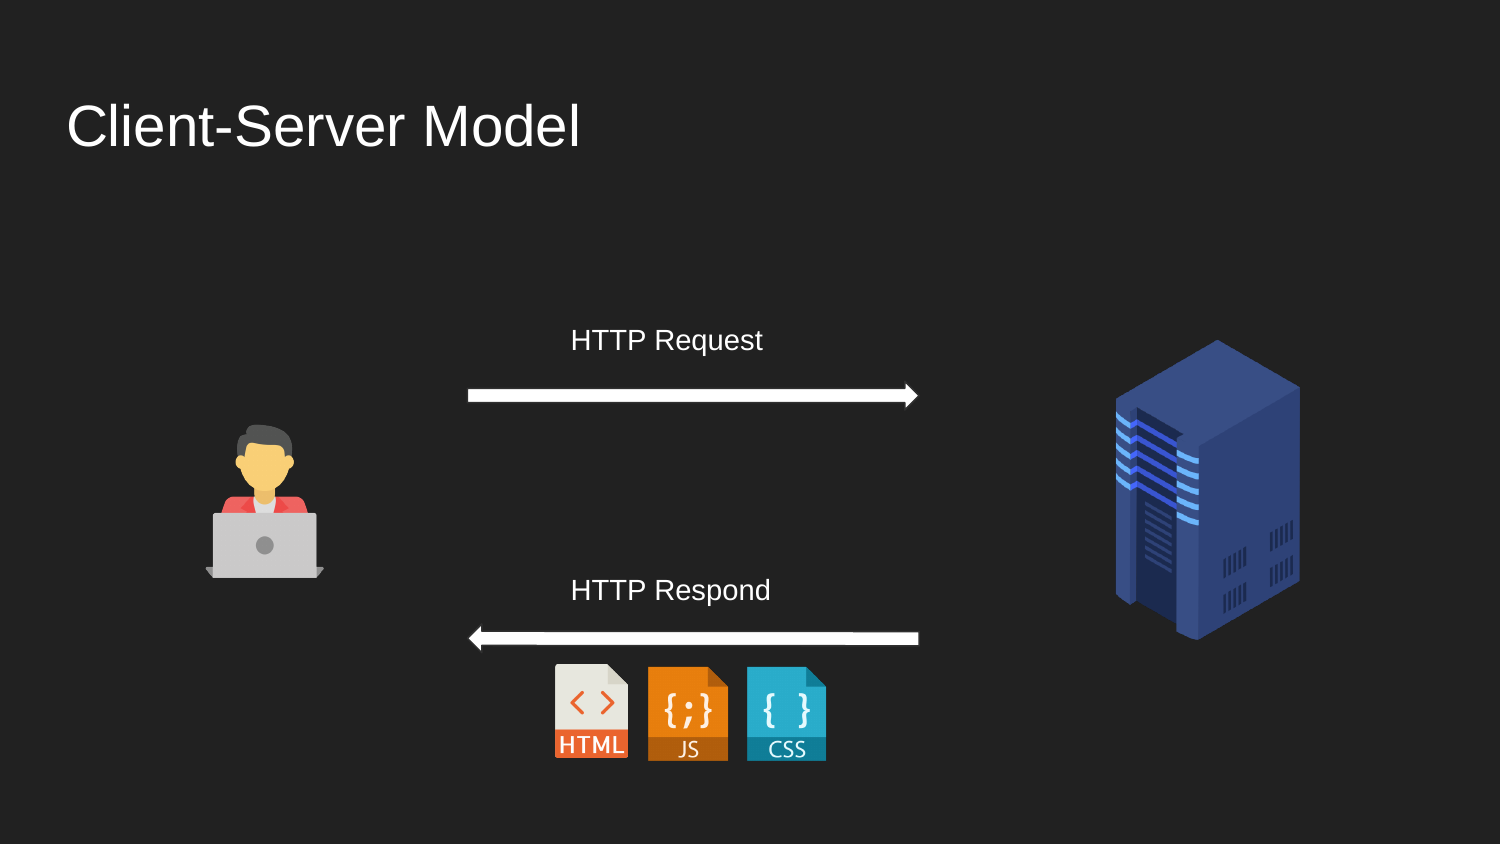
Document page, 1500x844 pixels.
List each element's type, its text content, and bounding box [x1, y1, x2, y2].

text_box HTTP Respond [555, 556, 787, 662]
picture [1050, 333, 1364, 646]
text_box [787, 631, 920, 646]
picture [544, 663, 836, 763]
title Client-Server Model [51, 72, 1449, 167]
text_box [467, 623, 555, 653]
text_box HTTP Request [555, 305, 787, 443]
text_box [787, 381, 920, 410]
text_box [467, 388, 555, 403]
picture [184, 421, 345, 581]
